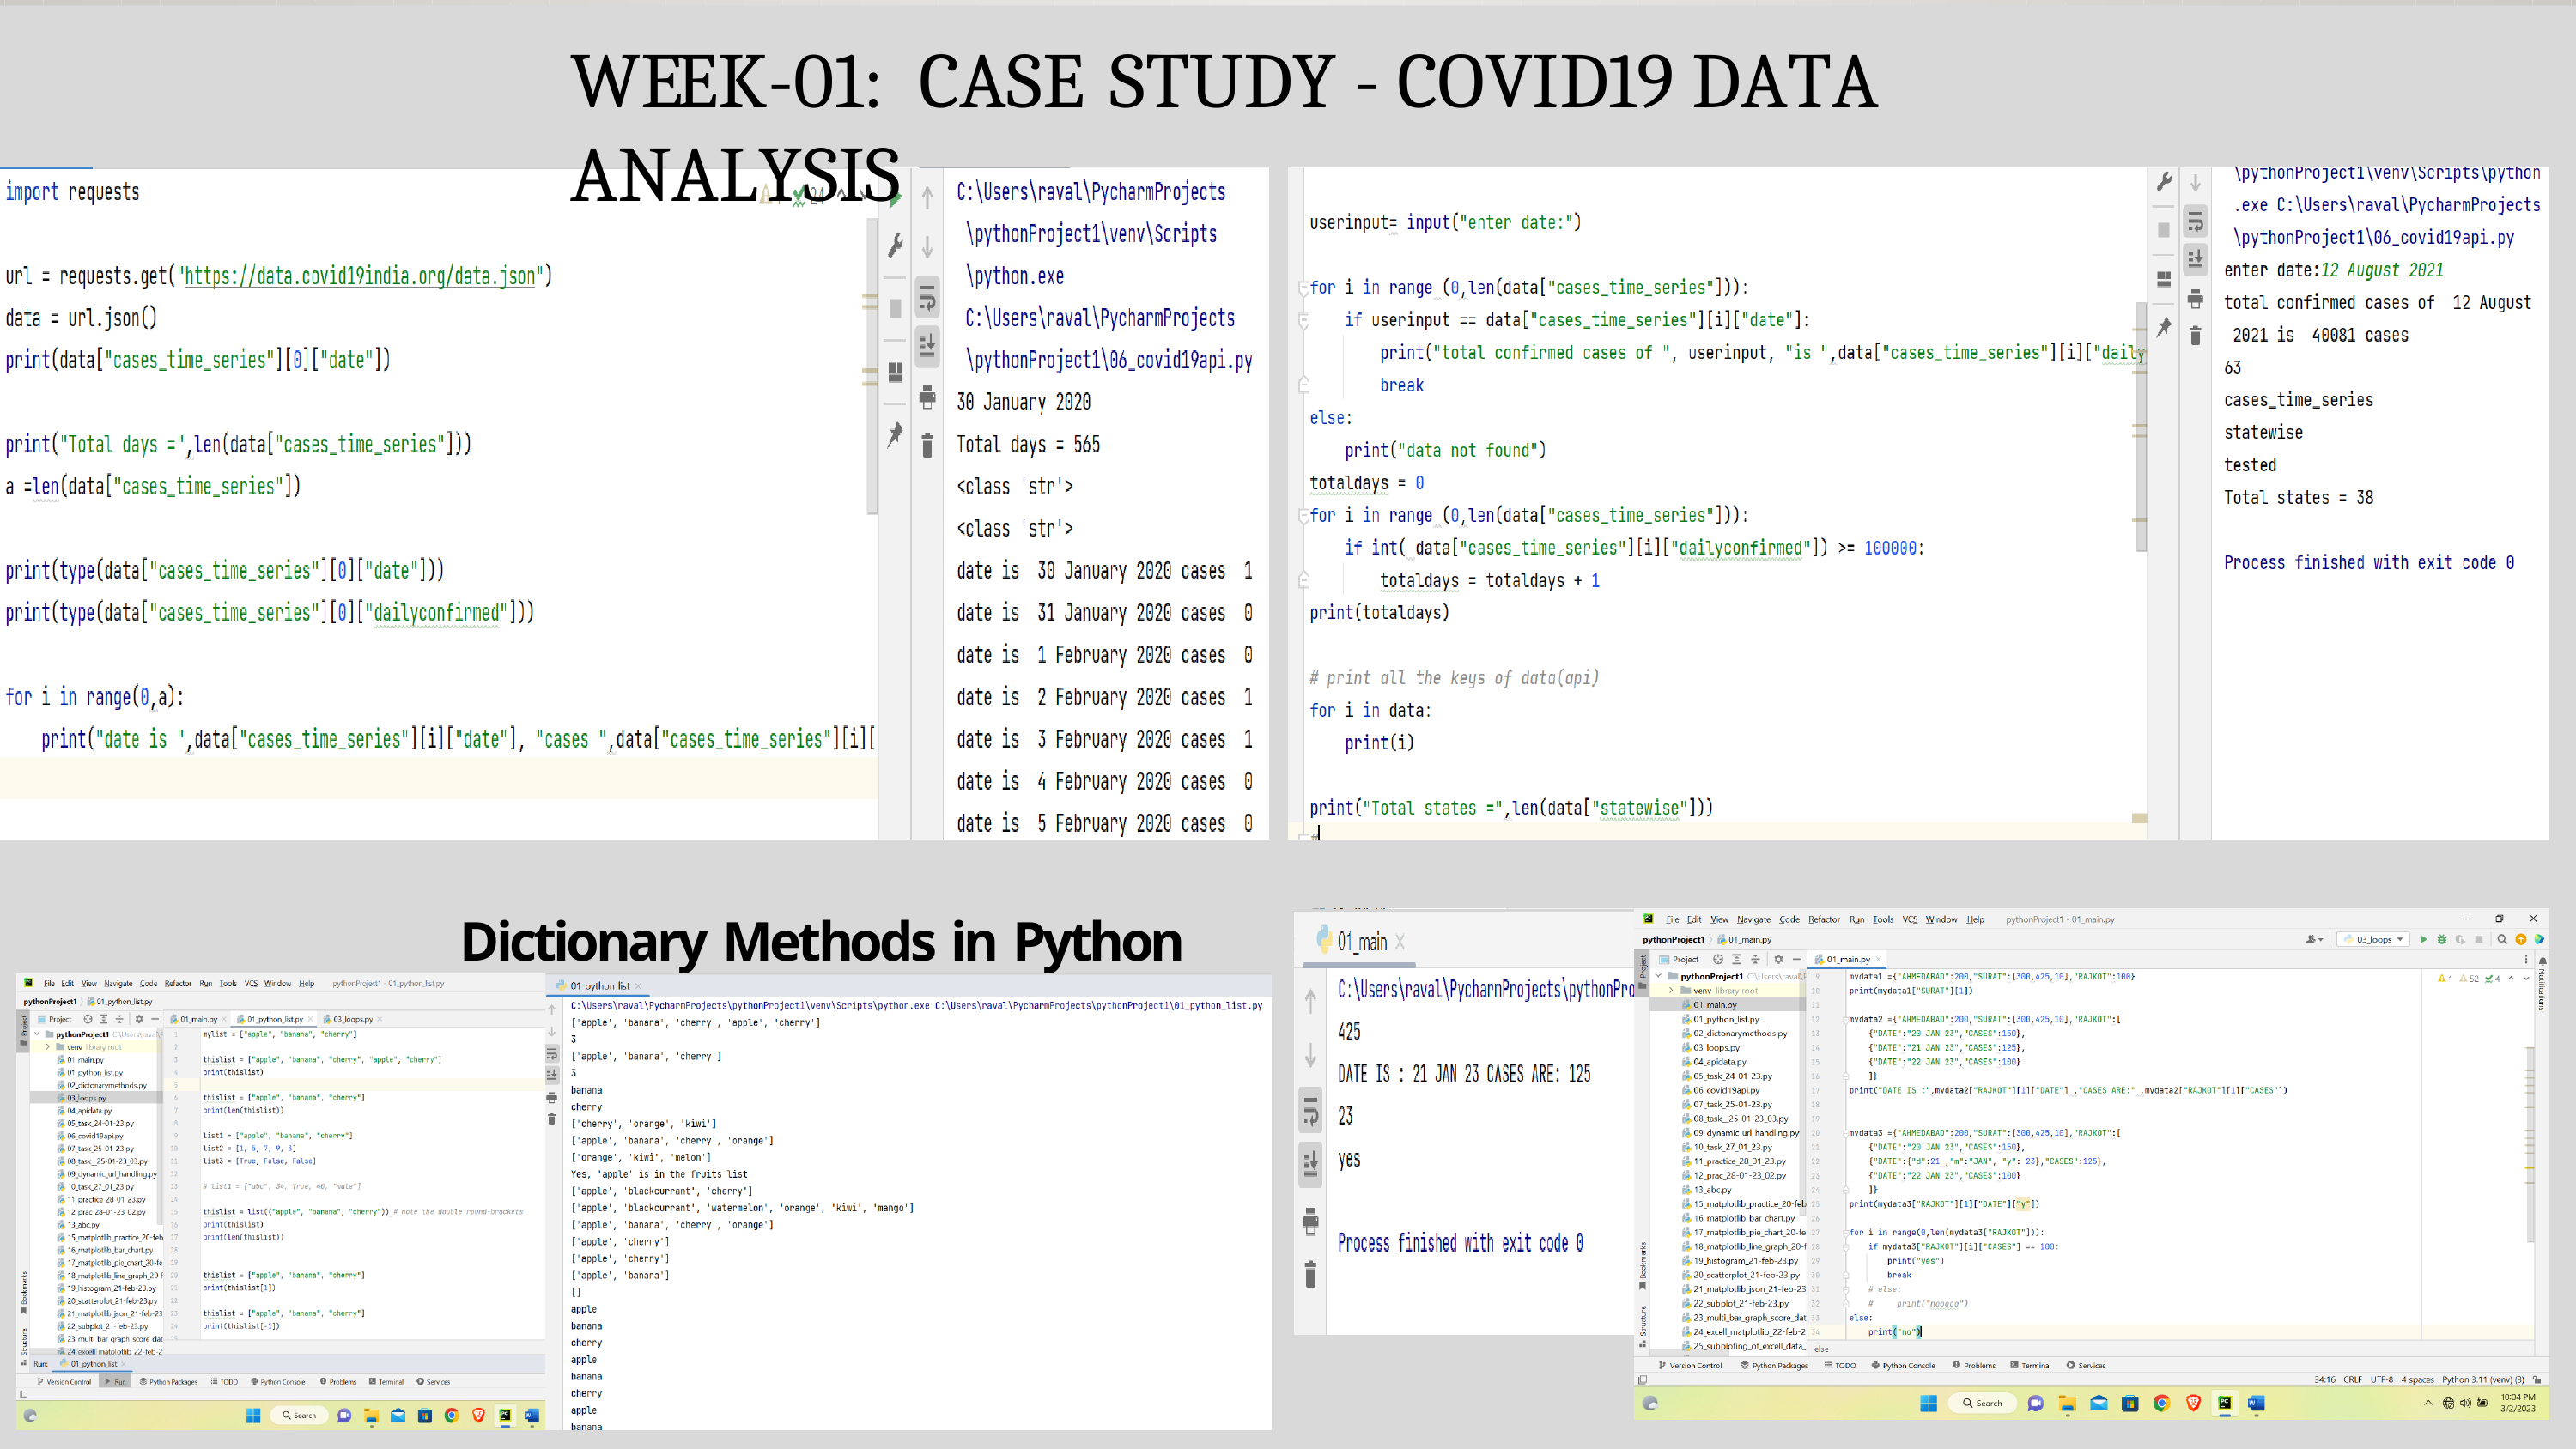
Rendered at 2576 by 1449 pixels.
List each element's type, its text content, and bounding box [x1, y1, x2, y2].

picture [0, 167, 1269, 840]
picture [1287, 167, 2549, 840]
title Week-01: Case Study - Covid19 Data Analysis [568, 27, 2061, 271]
picture [1293, 908, 2549, 1421]
picture [15, 973, 1272, 1431]
text_box [0, 5, 2576, 1449]
text_box Dictionary Methods in Python [458, 906, 1248, 973]
